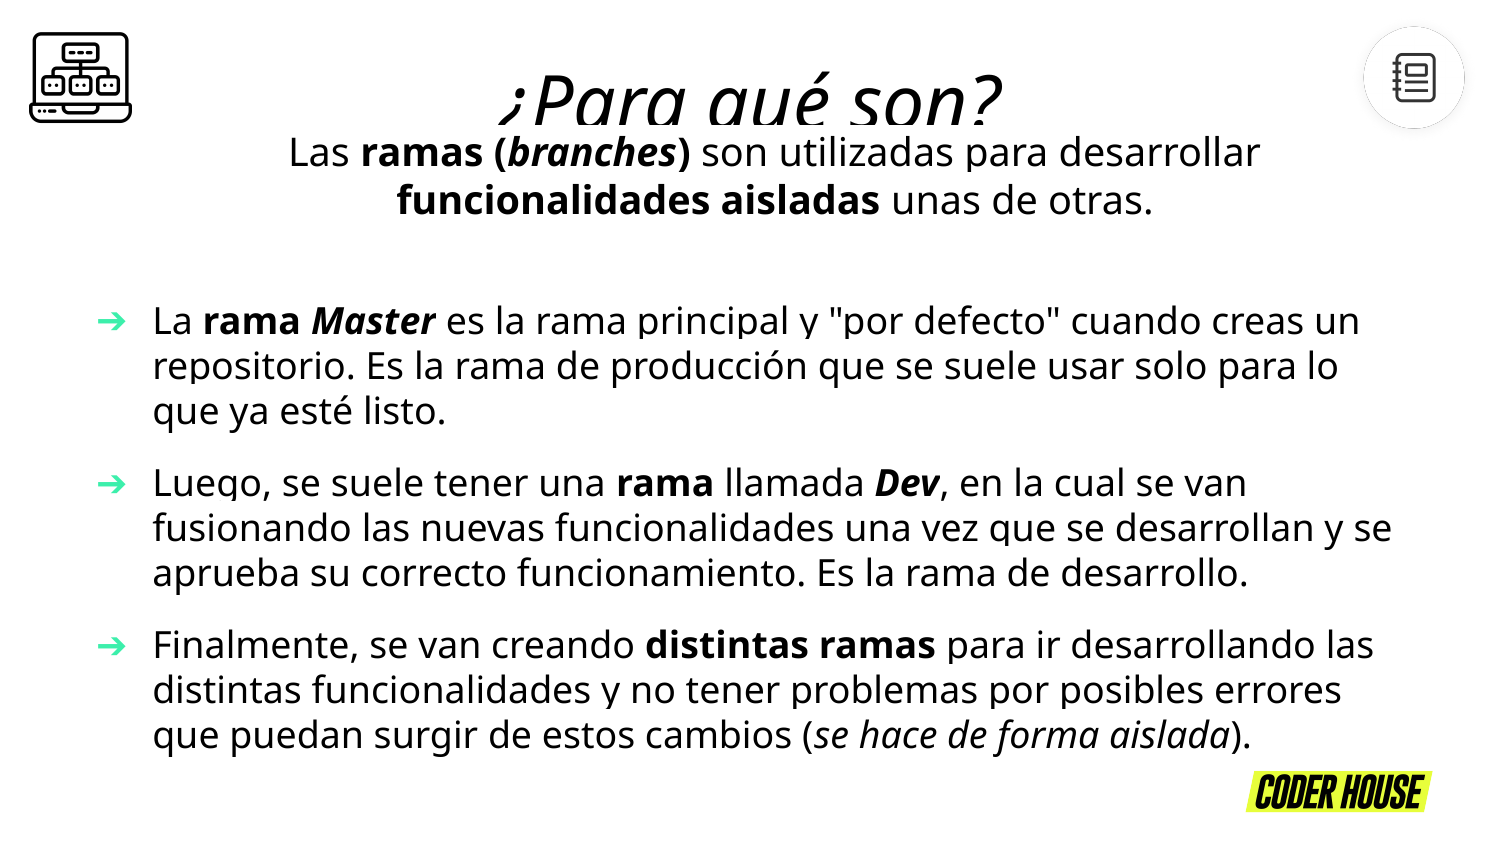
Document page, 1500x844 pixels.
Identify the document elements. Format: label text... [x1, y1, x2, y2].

picture [29, 26, 133, 129]
picture [1351, 14, 1477, 141]
text_box ¿Para qué son? [193, 39, 1307, 112]
text_box Las ramas (branches) son utilizadas para desarrollar funcionalidades aisladas unas de otras. La rama Master es la rama principal y "por defecto" cuando creas un repositorio. Es la rama de producción que se suele usar solo para lo que ya esté listo. Luego, se suele tener una rama llamada Dev, en la cual se van fusionando las nuevas funcionalidades una vez que se desarrollan y se aprueba su correcto funcionamiento. Es la rama de desarrollo. Finalmente, se van creando distintas ramas para ir desarrollando las distintas funcionalidades y no tener problemas por posibles errores que puedan surgir de estos cambios (se hace de forma aislada). [62, 112, 1413, 779]
picture [1241, 764, 1437, 819]
